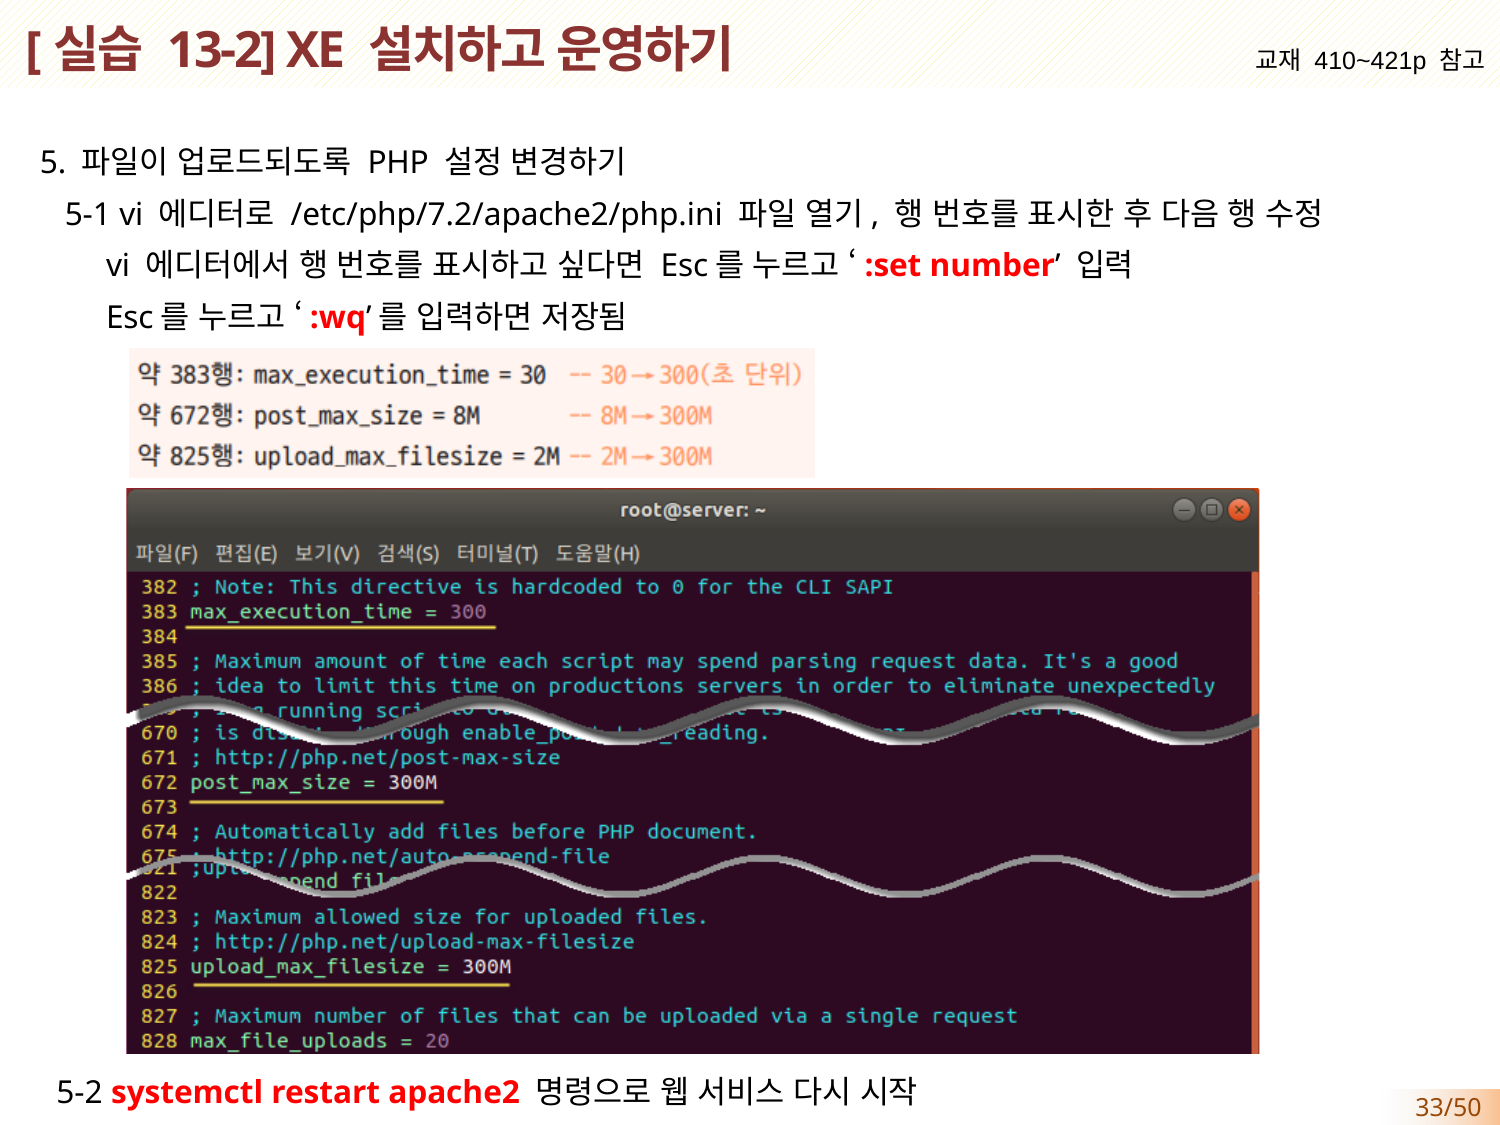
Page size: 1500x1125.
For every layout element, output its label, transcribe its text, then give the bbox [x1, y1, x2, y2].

text_box 교재 410~421p 참고 [1240, 36, 1500, 82]
title [실습 13-2] XE 설치하고 운영하기 [10, 8, 1288, 87]
list 5. 파일이 업로드되도록 PHP 설정 변경하기 5-1 vi 에디터로 /etc/php/7.2/apache2/php.ini 파일 열기, 행 번호를 표시한 후 다음 행 수정 vi 에디터에서 행 번호를 표시하고 싶다면 Esc를 누르고 ‘:set number’ 입력 Esc를 누르고 ‘:wq’를 입력하면 저장됨 5-2 systemctl restart apache2 명령으로 웹 서비스 다시 시작 [10, 126, 1500, 1125]
picture [129, 348, 815, 479]
picture [126, 488, 1260, 1054]
